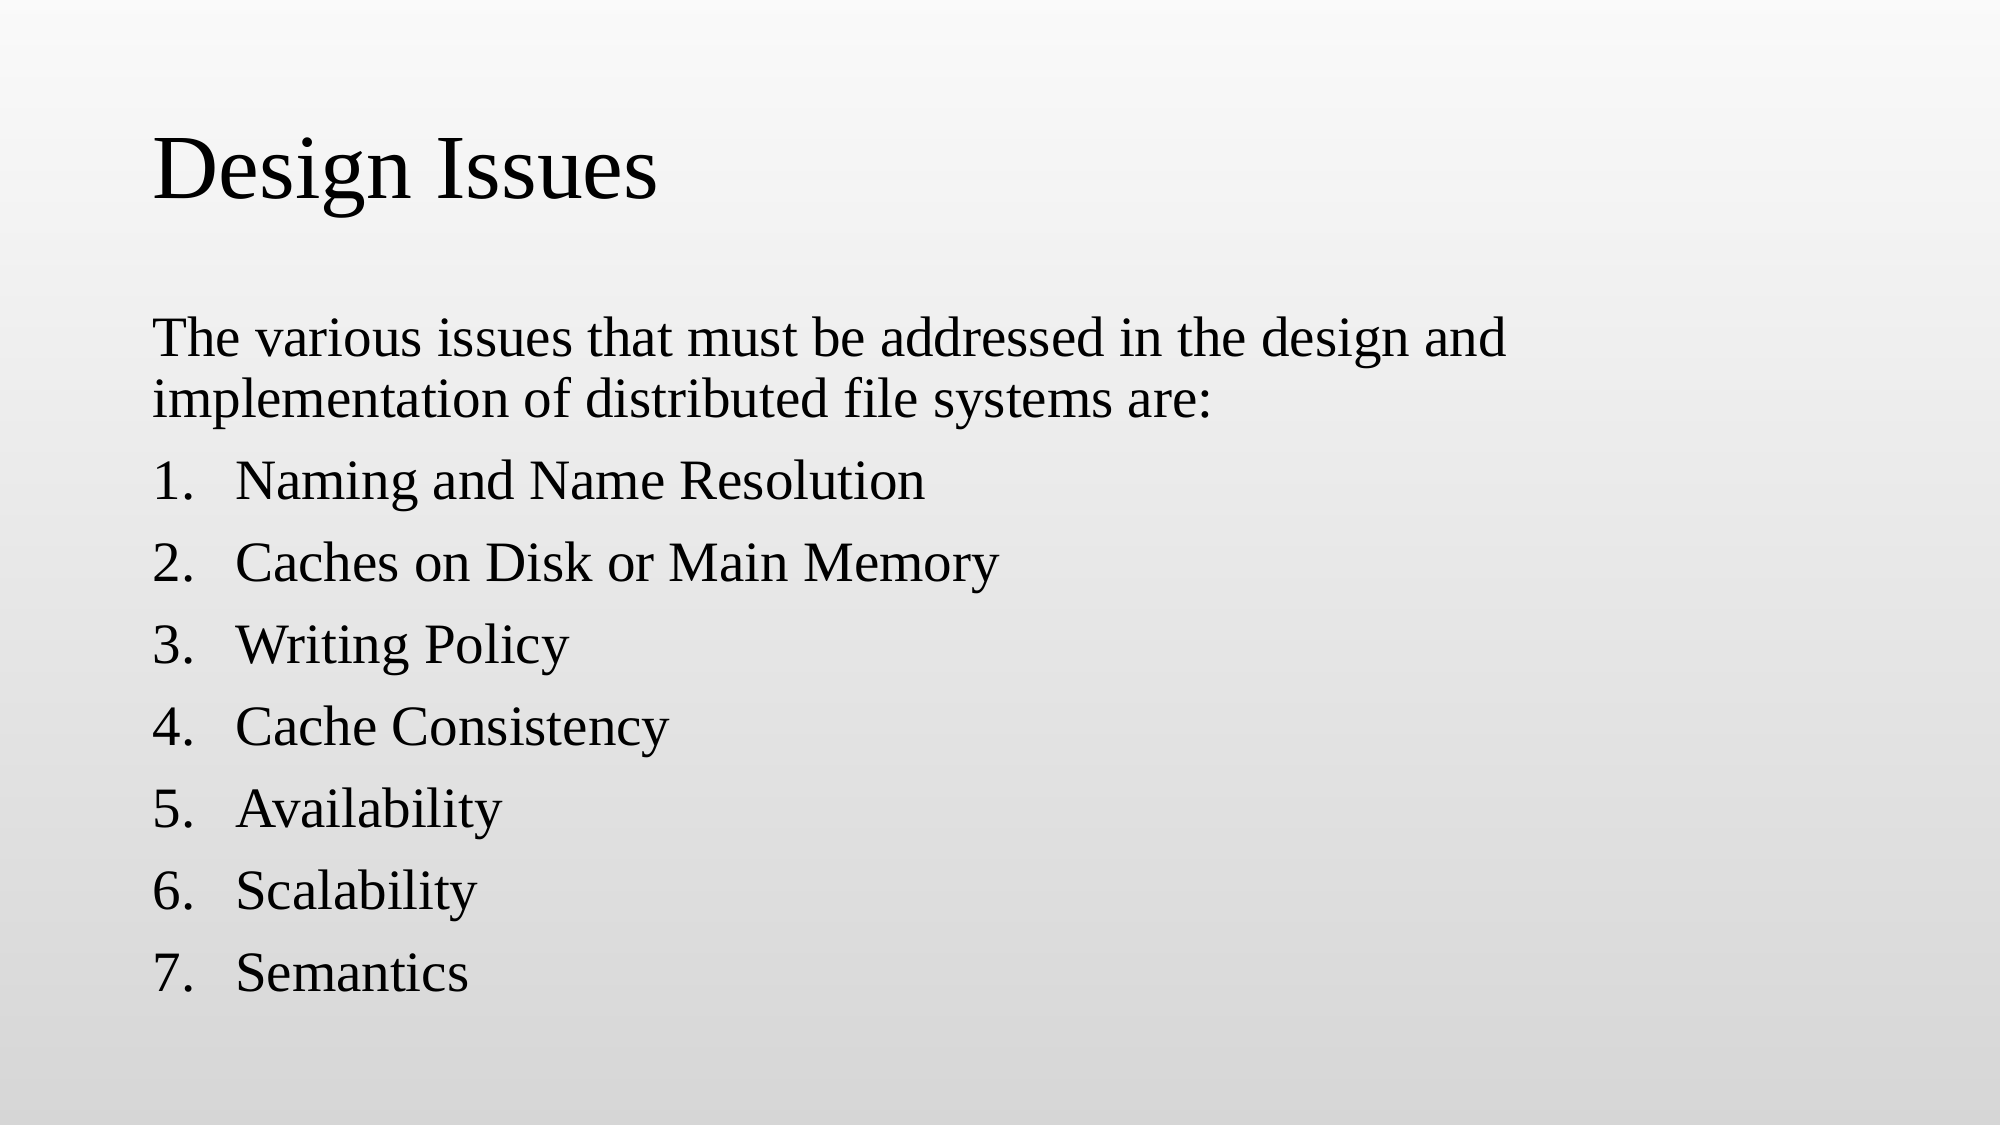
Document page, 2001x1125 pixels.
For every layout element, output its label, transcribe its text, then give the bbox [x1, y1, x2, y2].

list The various issues that must be addressed in the design and implementation of distributed file systems are: Naming and Name Resolution Caches on Disk or Main Memory Writing Policy Cache Consistency Availability Scalability Semantics [137, 299, 1863, 1014]
title Design Issues [137, 59, 1863, 278]
